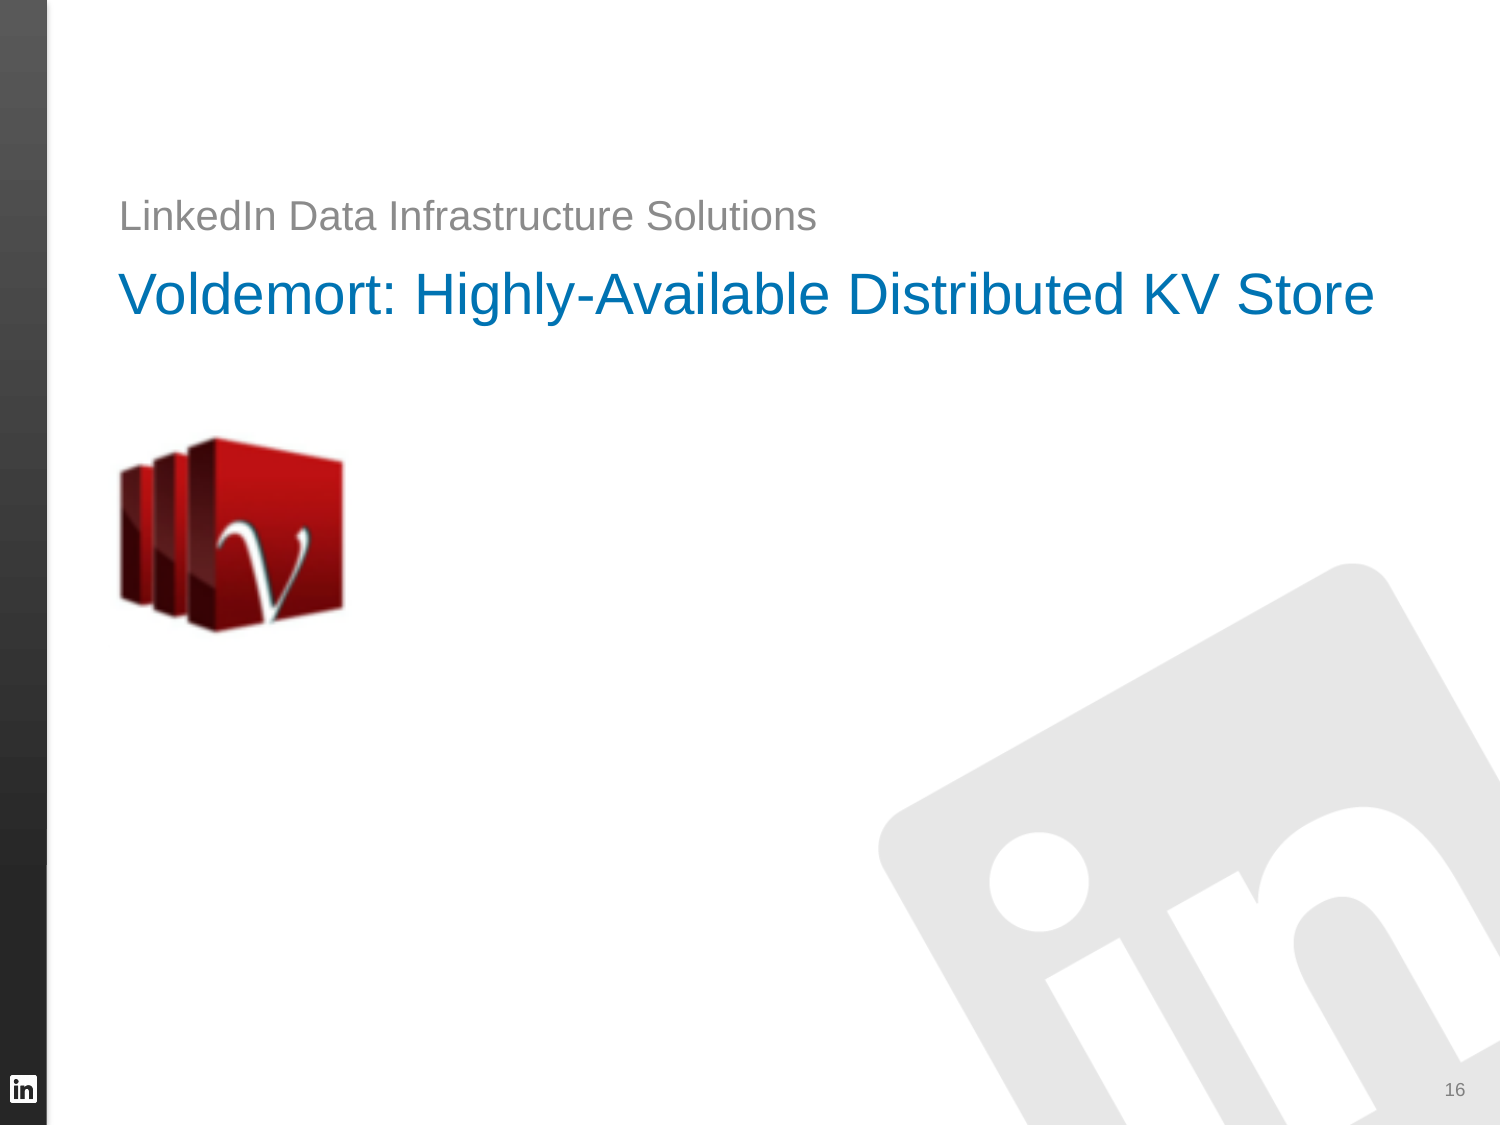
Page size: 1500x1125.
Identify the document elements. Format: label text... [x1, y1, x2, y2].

title Voldemort: Highly-Available Distributed KV Store [118, 248, 1391, 472]
text_box [358, 266, 509, 417]
slide_number 16 [1130, 1059, 1481, 1120]
list LinkedIn Data Infrastructure Solutions [118, 0, 1391, 247]
picture [107, 419, 360, 653]
picture [10, 1075, 37, 1103]
